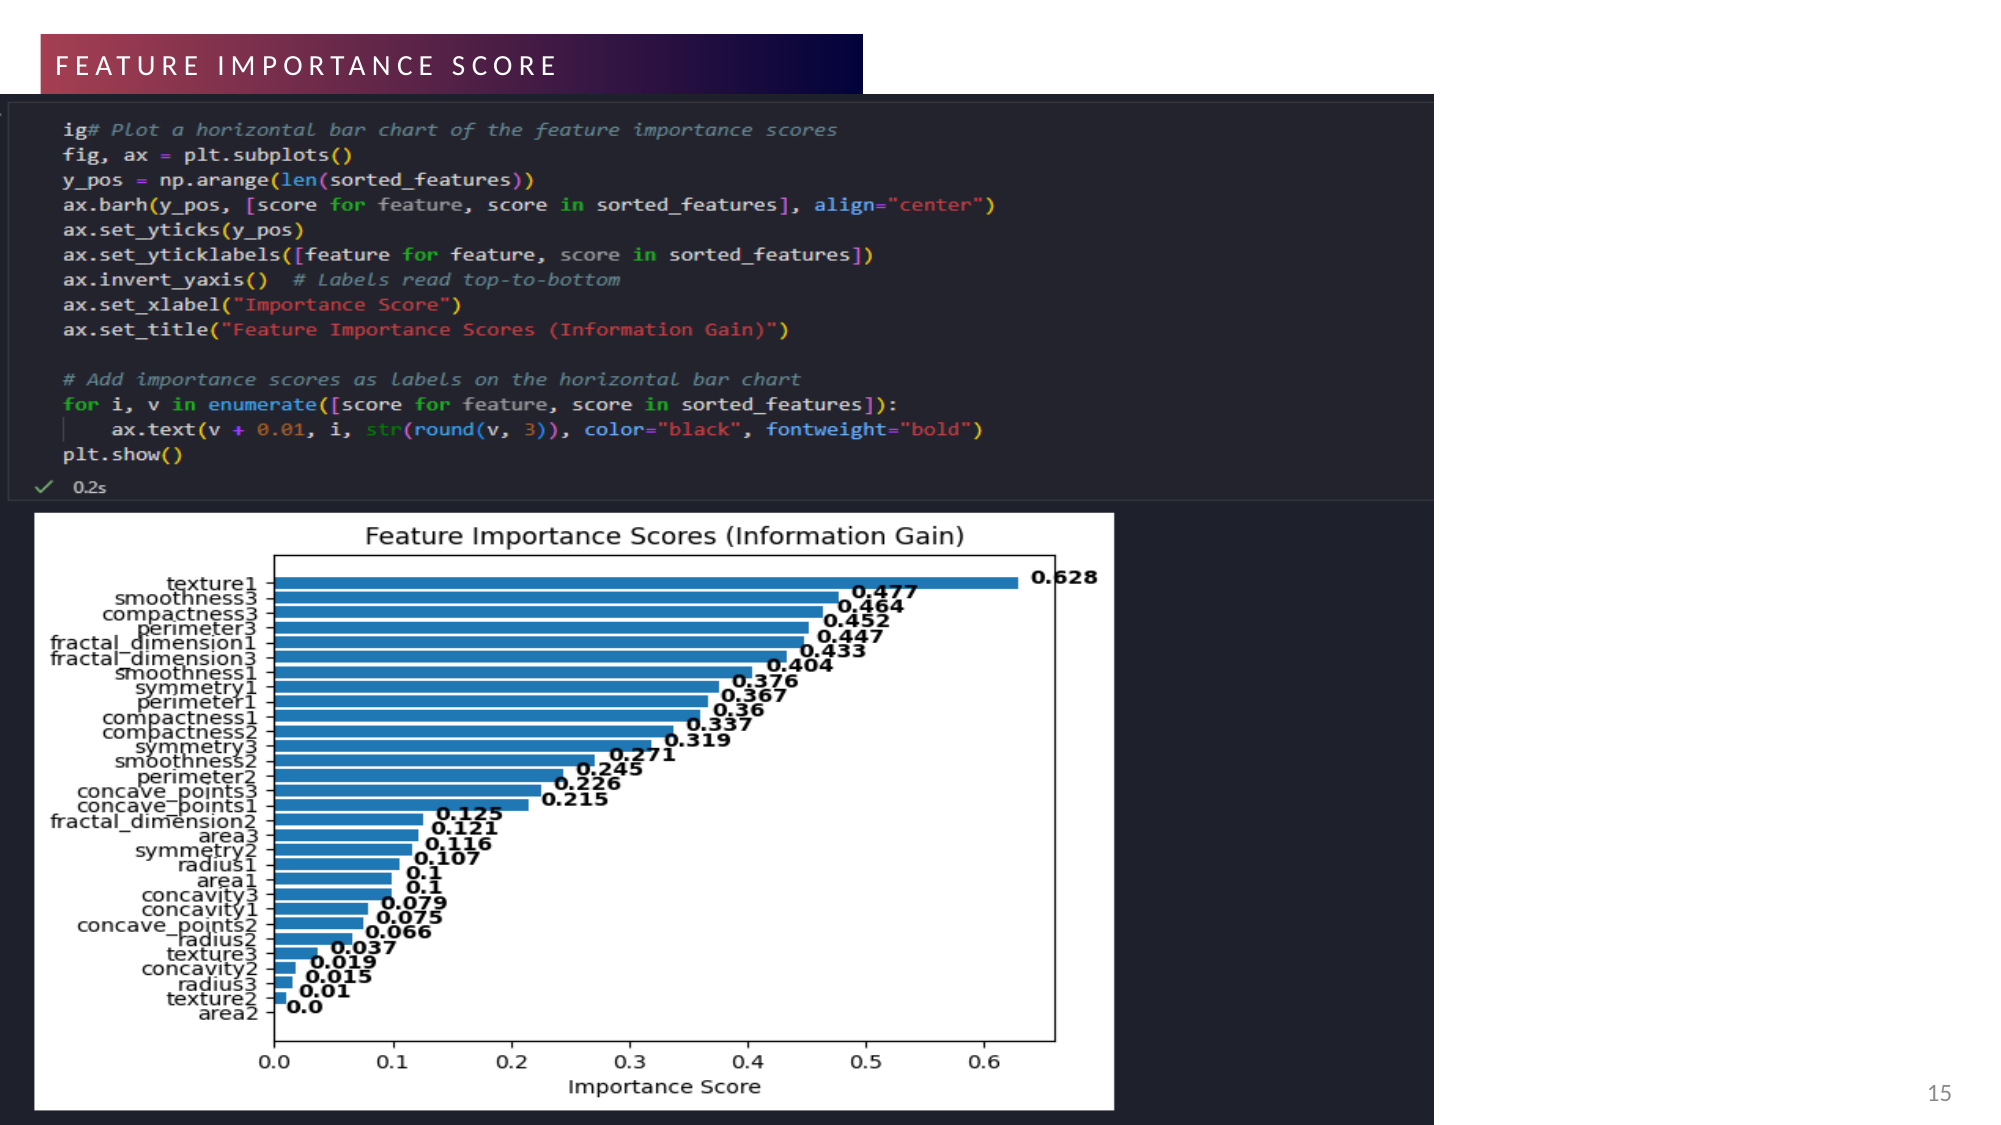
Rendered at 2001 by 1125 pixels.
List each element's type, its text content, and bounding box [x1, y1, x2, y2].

slide_number 15 [1894, 1061, 1968, 1121]
picture [0, 94, 1434, 1125]
list Feature importance score [40, 34, 863, 94]
